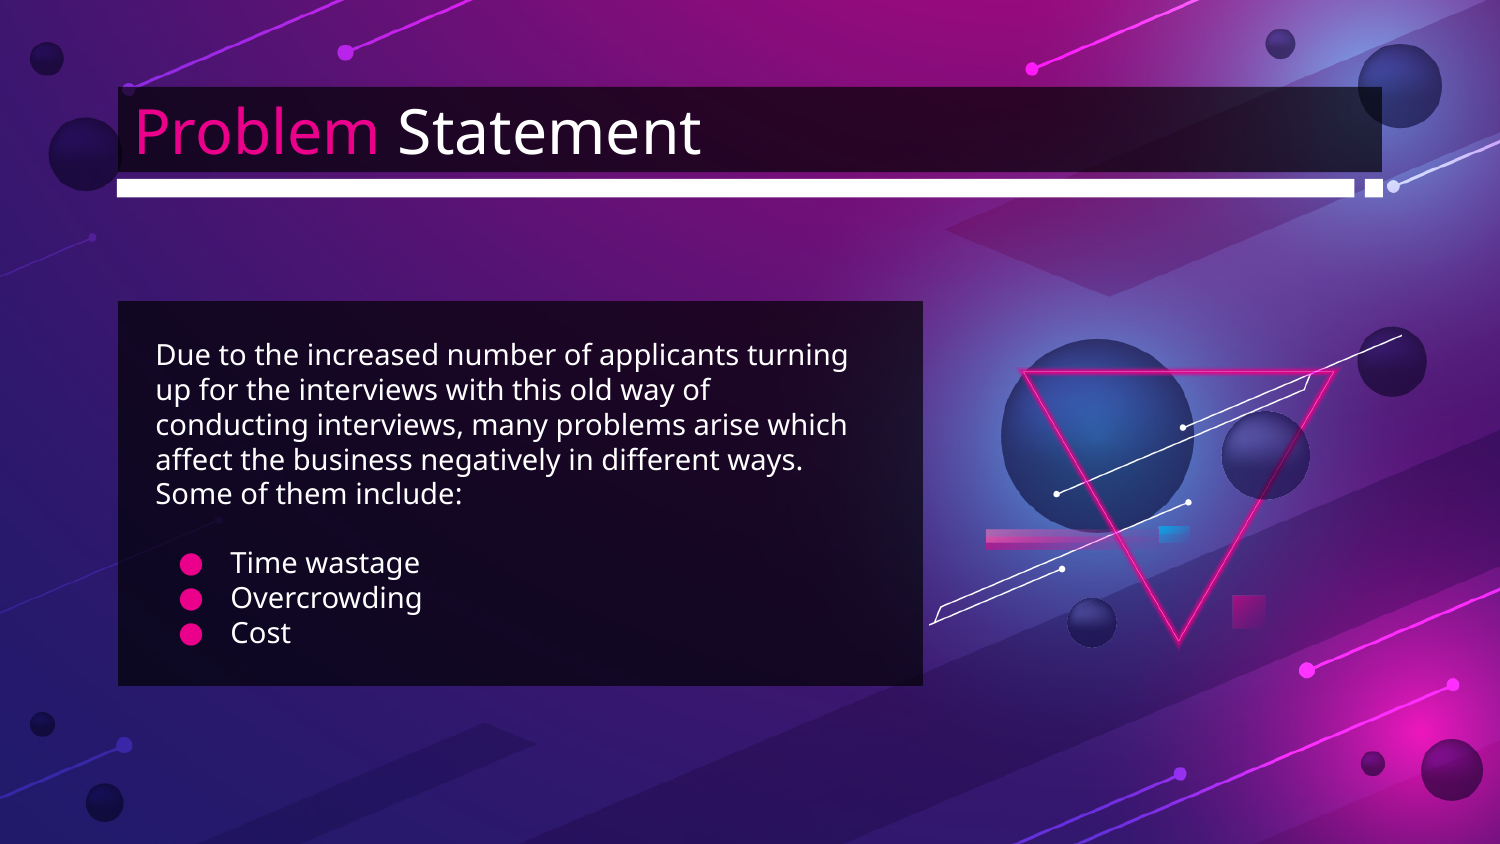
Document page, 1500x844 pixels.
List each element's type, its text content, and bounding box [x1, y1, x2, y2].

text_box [116, 178, 1384, 198]
title Problem Statement [118, 86, 1382, 173]
picture [0, 0, 1500, 844]
subtitle Due to the increased number of applicants turning up for the interviews with this old way of conducting interviews, many problems arise which affect the business negatively in different ways. Some of them include: Time wastage Overcrowding Cost [140, 321, 923, 665]
